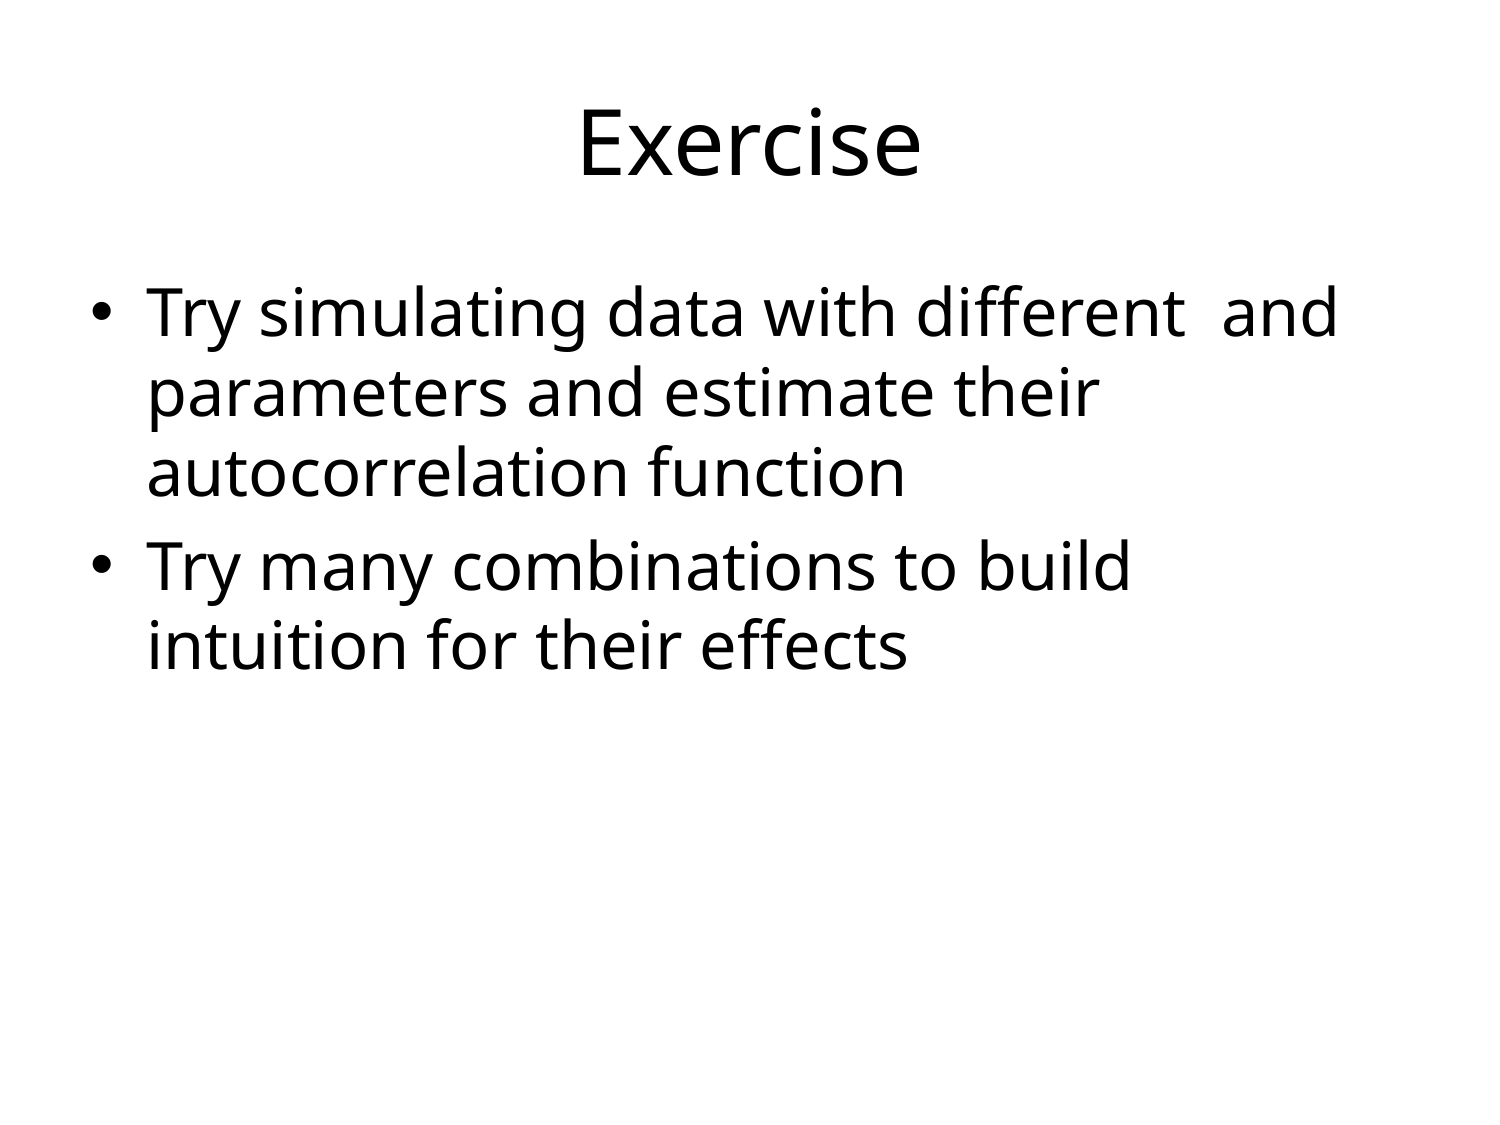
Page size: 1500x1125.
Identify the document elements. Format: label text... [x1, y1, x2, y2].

title Exercise [75, 45, 1425, 233]
